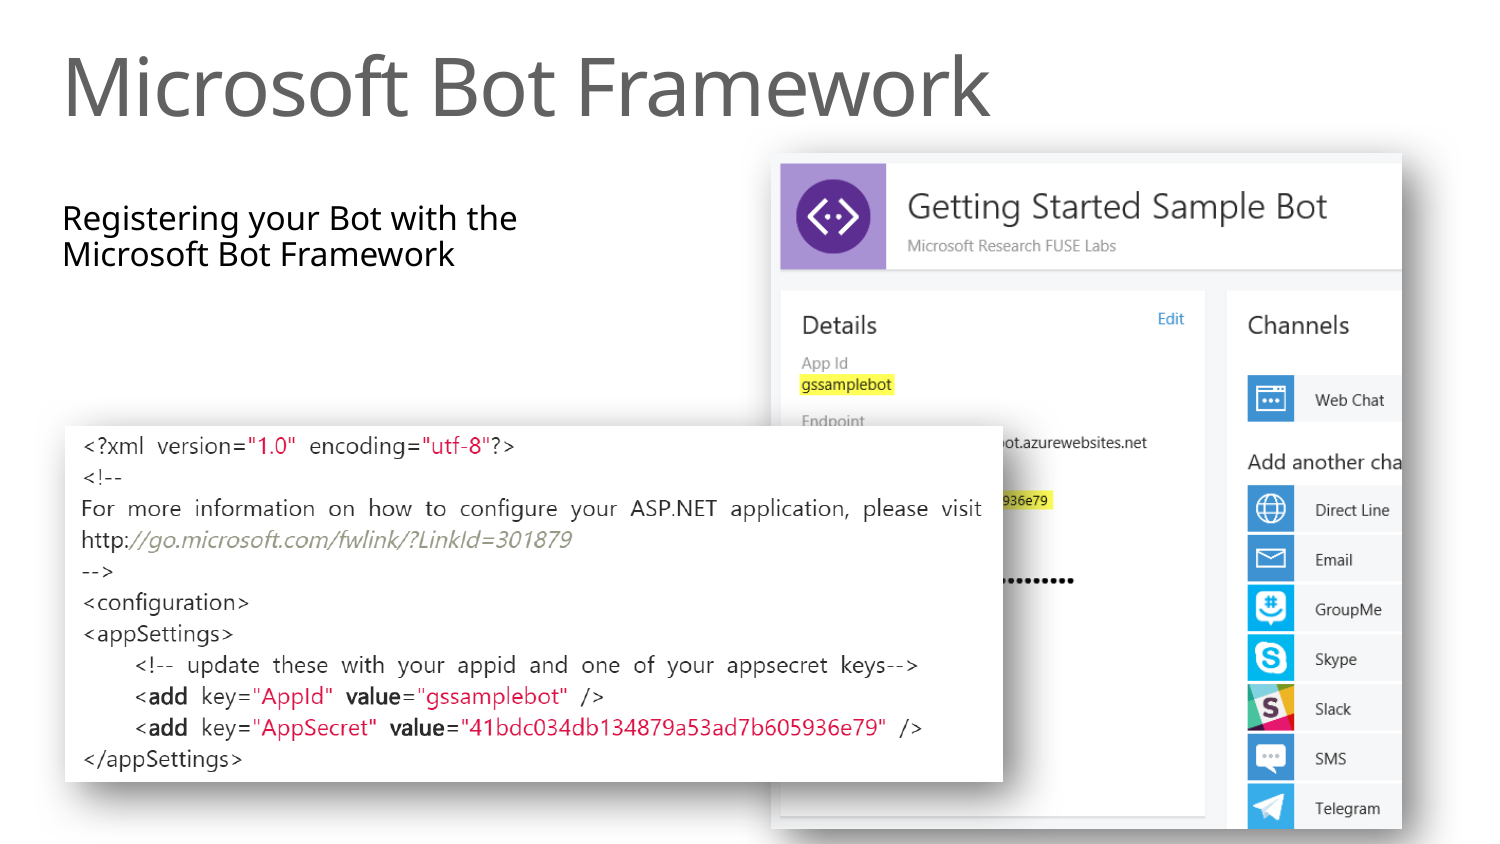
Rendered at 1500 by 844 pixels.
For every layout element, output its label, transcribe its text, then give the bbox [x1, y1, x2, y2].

title Microsoft Bot Framework [44, 35, 1456, 147]
picture [64, 153, 1402, 829]
list Registering your Bot with the Microsoft Bot Framework [44, 191, 592, 286]
